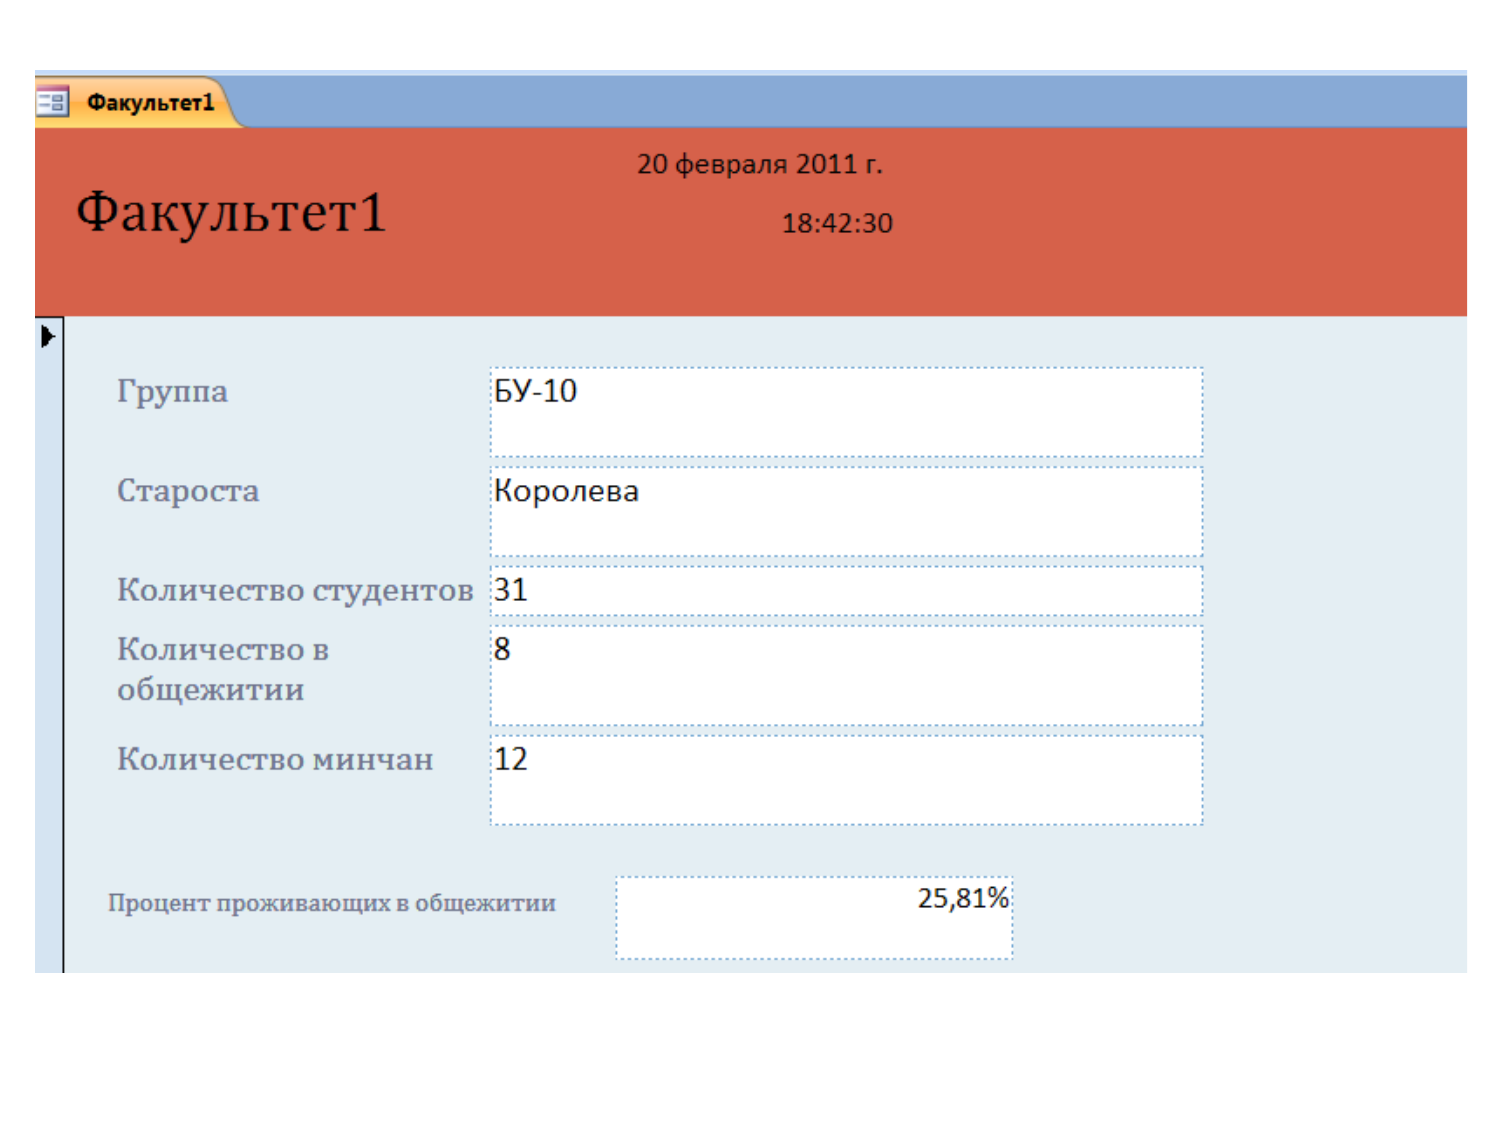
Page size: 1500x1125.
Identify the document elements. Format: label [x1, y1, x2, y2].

picture [34, 70, 1468, 973]
